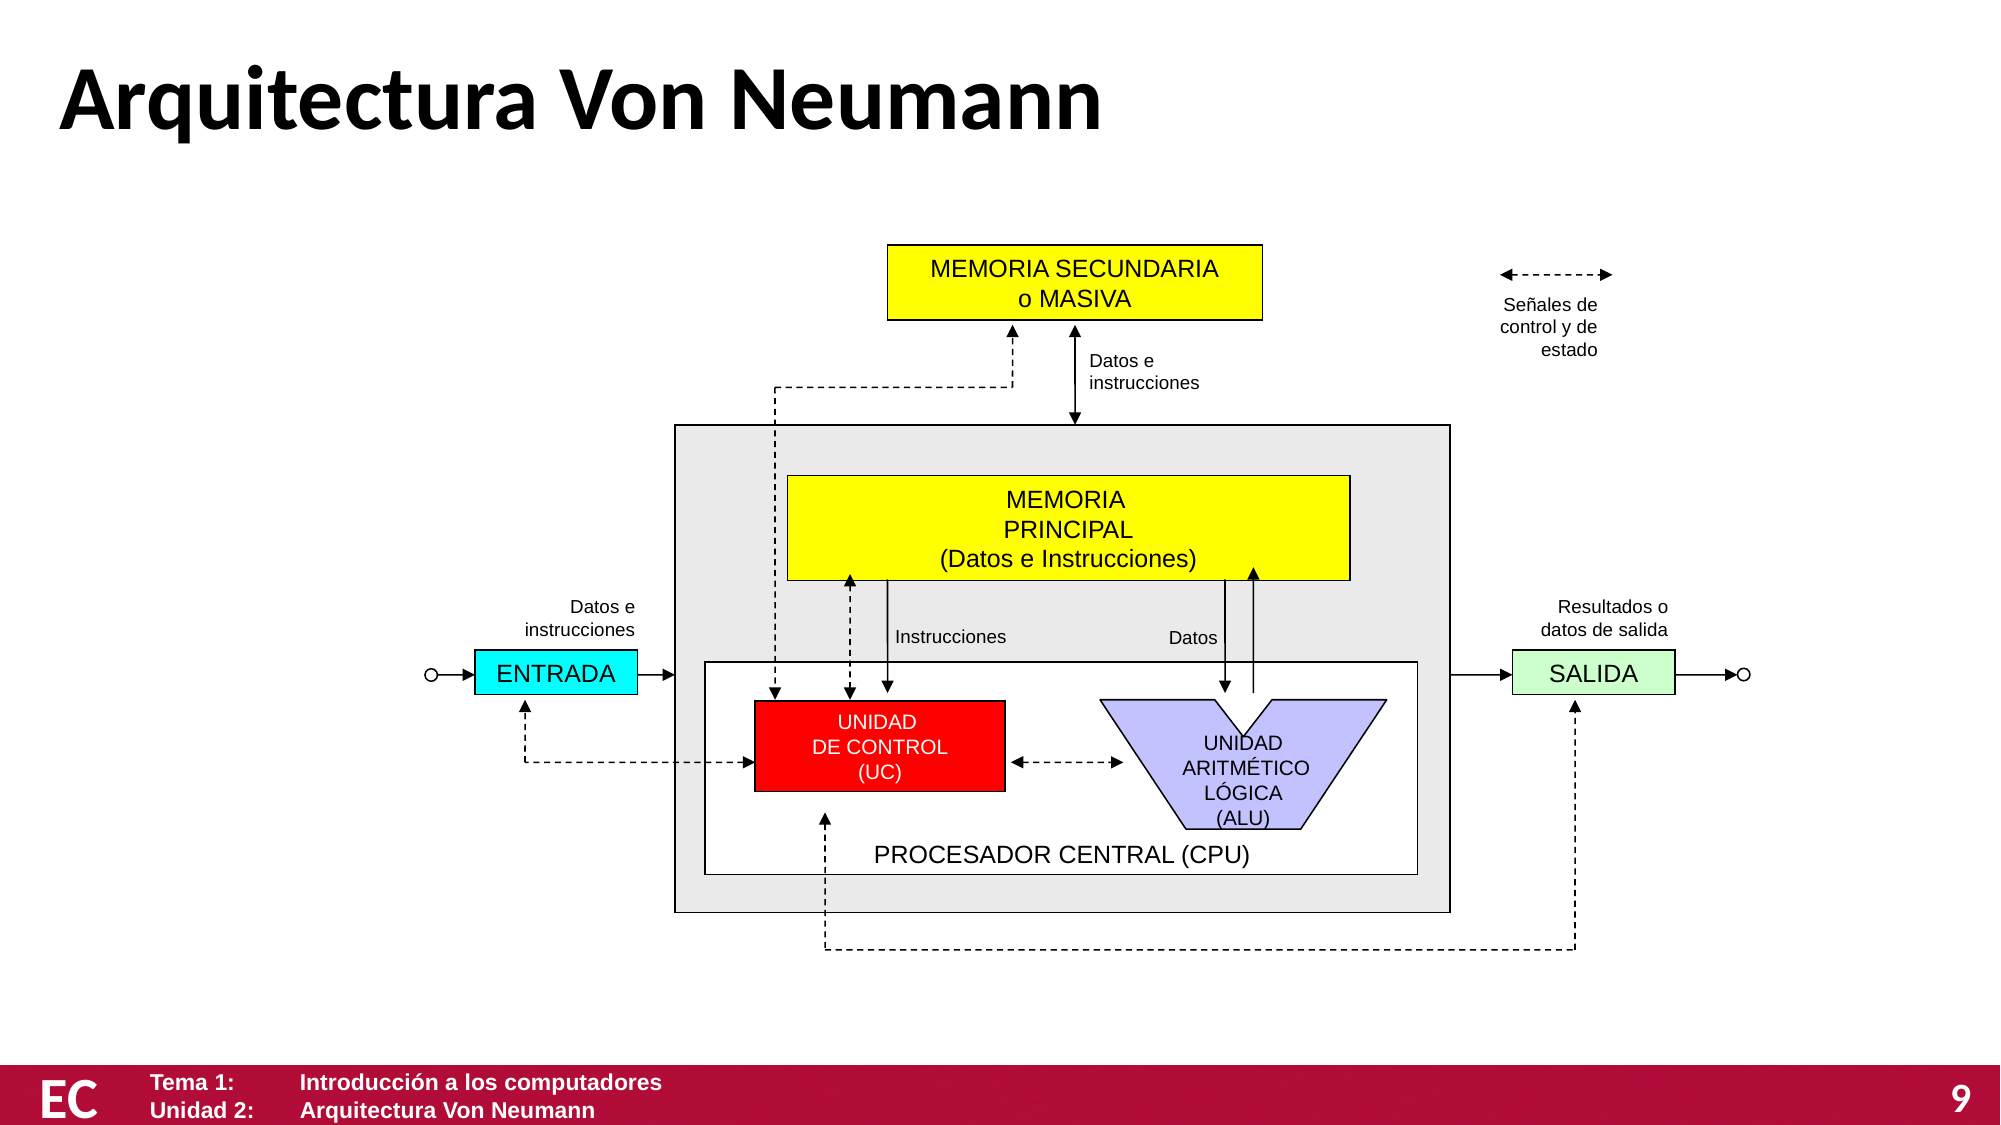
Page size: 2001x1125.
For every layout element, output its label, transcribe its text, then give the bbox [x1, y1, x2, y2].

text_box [846, 579, 1022, 694]
picture [0, 1065, 2000, 1125]
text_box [887, 244, 1263, 426]
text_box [1099, 699, 1387, 837]
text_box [524, 274, 1613, 950]
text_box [1449, 586, 1751, 697]
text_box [424, 586, 676, 697]
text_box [1057, 567, 1254, 694]
title Arquitectura Von Neumann [47, 32, 1900, 191]
